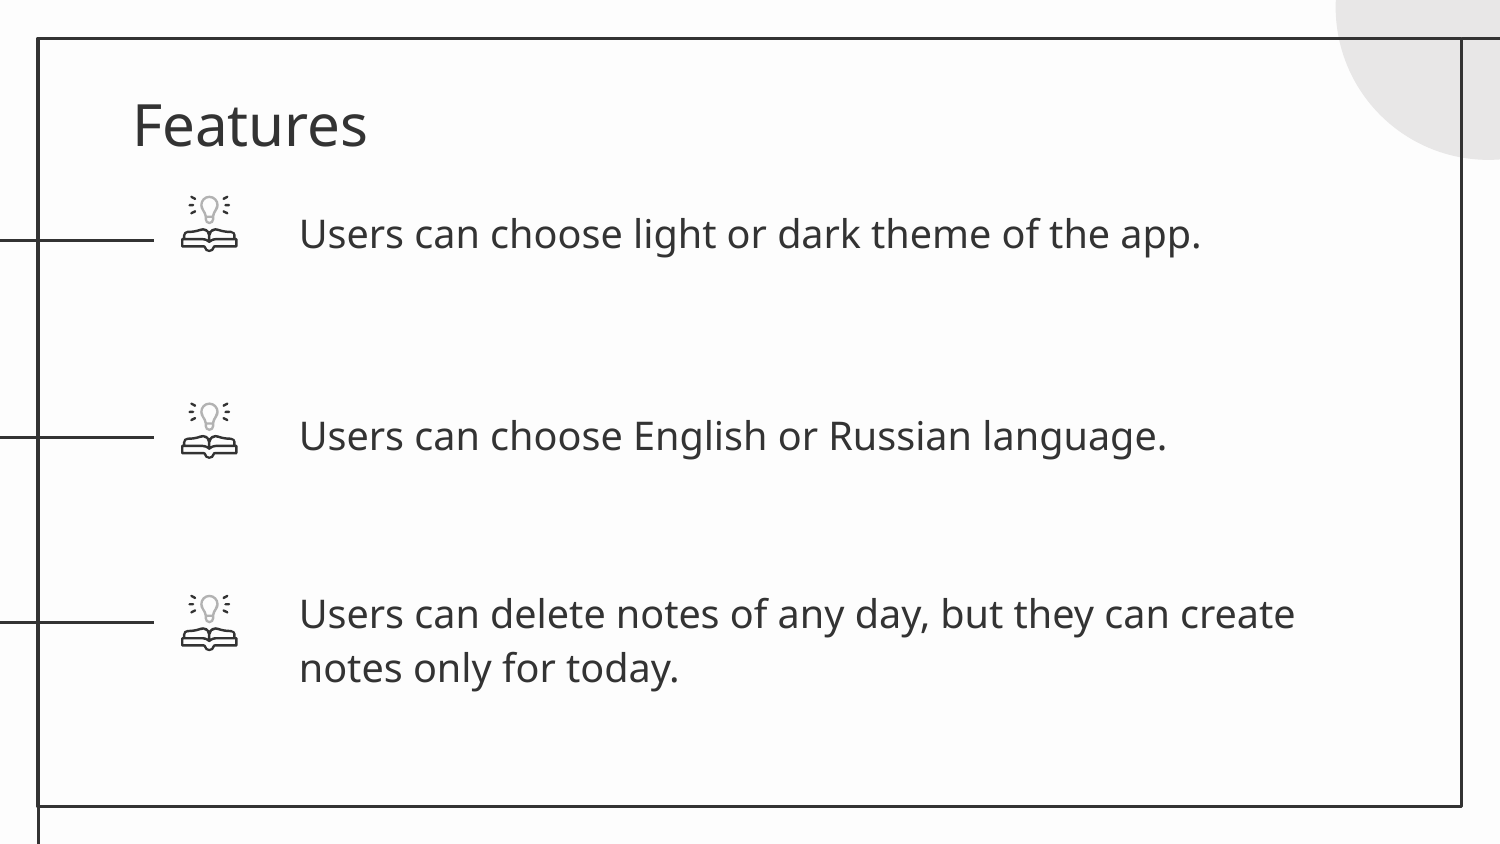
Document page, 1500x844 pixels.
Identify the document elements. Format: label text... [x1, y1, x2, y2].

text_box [180, 402, 238, 460]
title Features [116, 72, 1382, 167]
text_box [180, 195, 238, 253]
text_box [180, 594, 238, 652]
subtitle Users can choose light or dark theme of the app. [283, 184, 1369, 272]
subtitle Users can delete notes of any day, but they can create notes only for today. [283, 572, 1369, 706]
subtitle Users can choose English or Russian language. [283, 388, 1369, 474]
